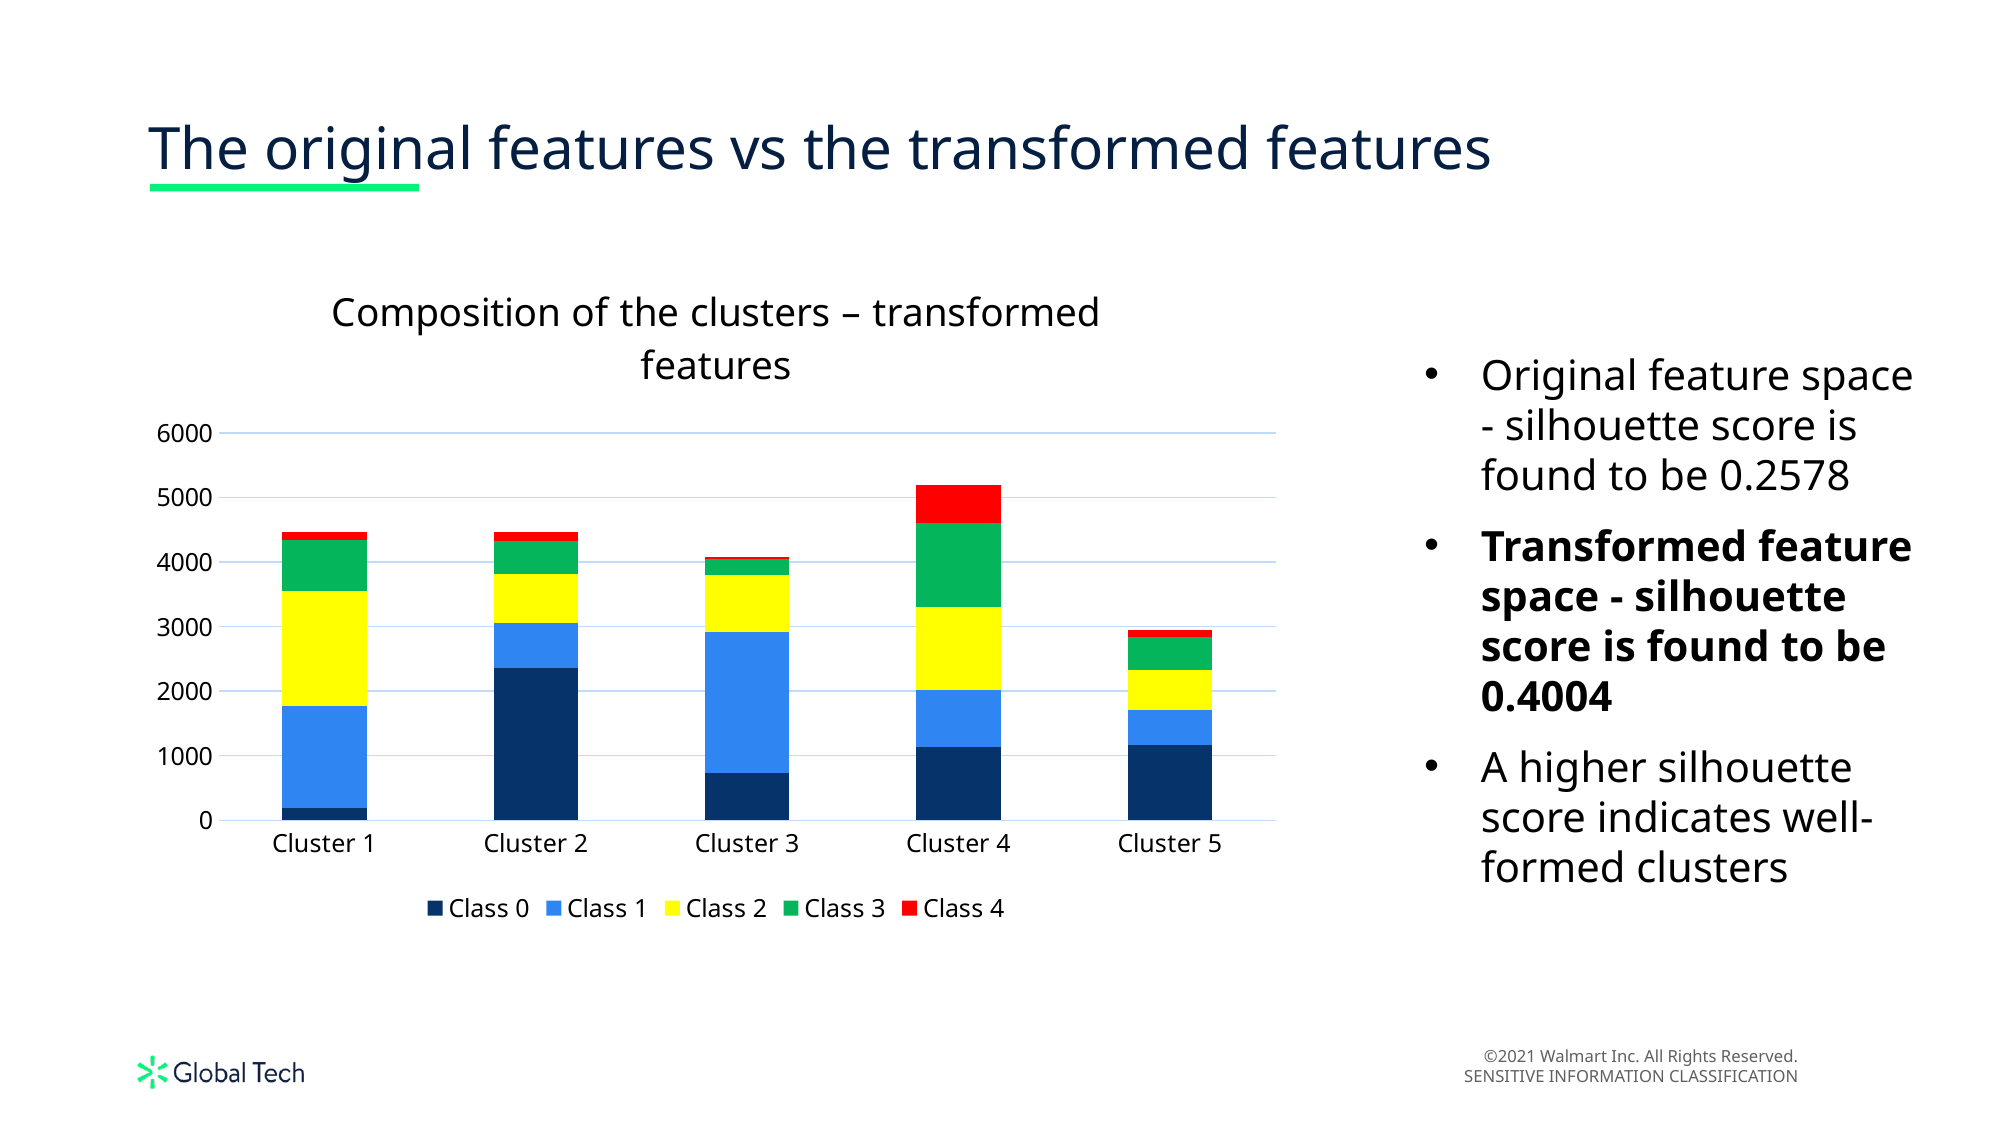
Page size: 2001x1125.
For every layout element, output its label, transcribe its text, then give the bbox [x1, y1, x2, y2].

list Original feature space - silhouette score is found to be 0.2578 Transformed feature space - silhouette score is found to be 0.4004 A higher silhouette score indicates well-formed clusters [1409, 341, 1931, 1022]
picture [137, 1055, 304, 1089]
list The original features vs the transformed features [133, 103, 1846, 190]
chart [133, 250, 1299, 932]
